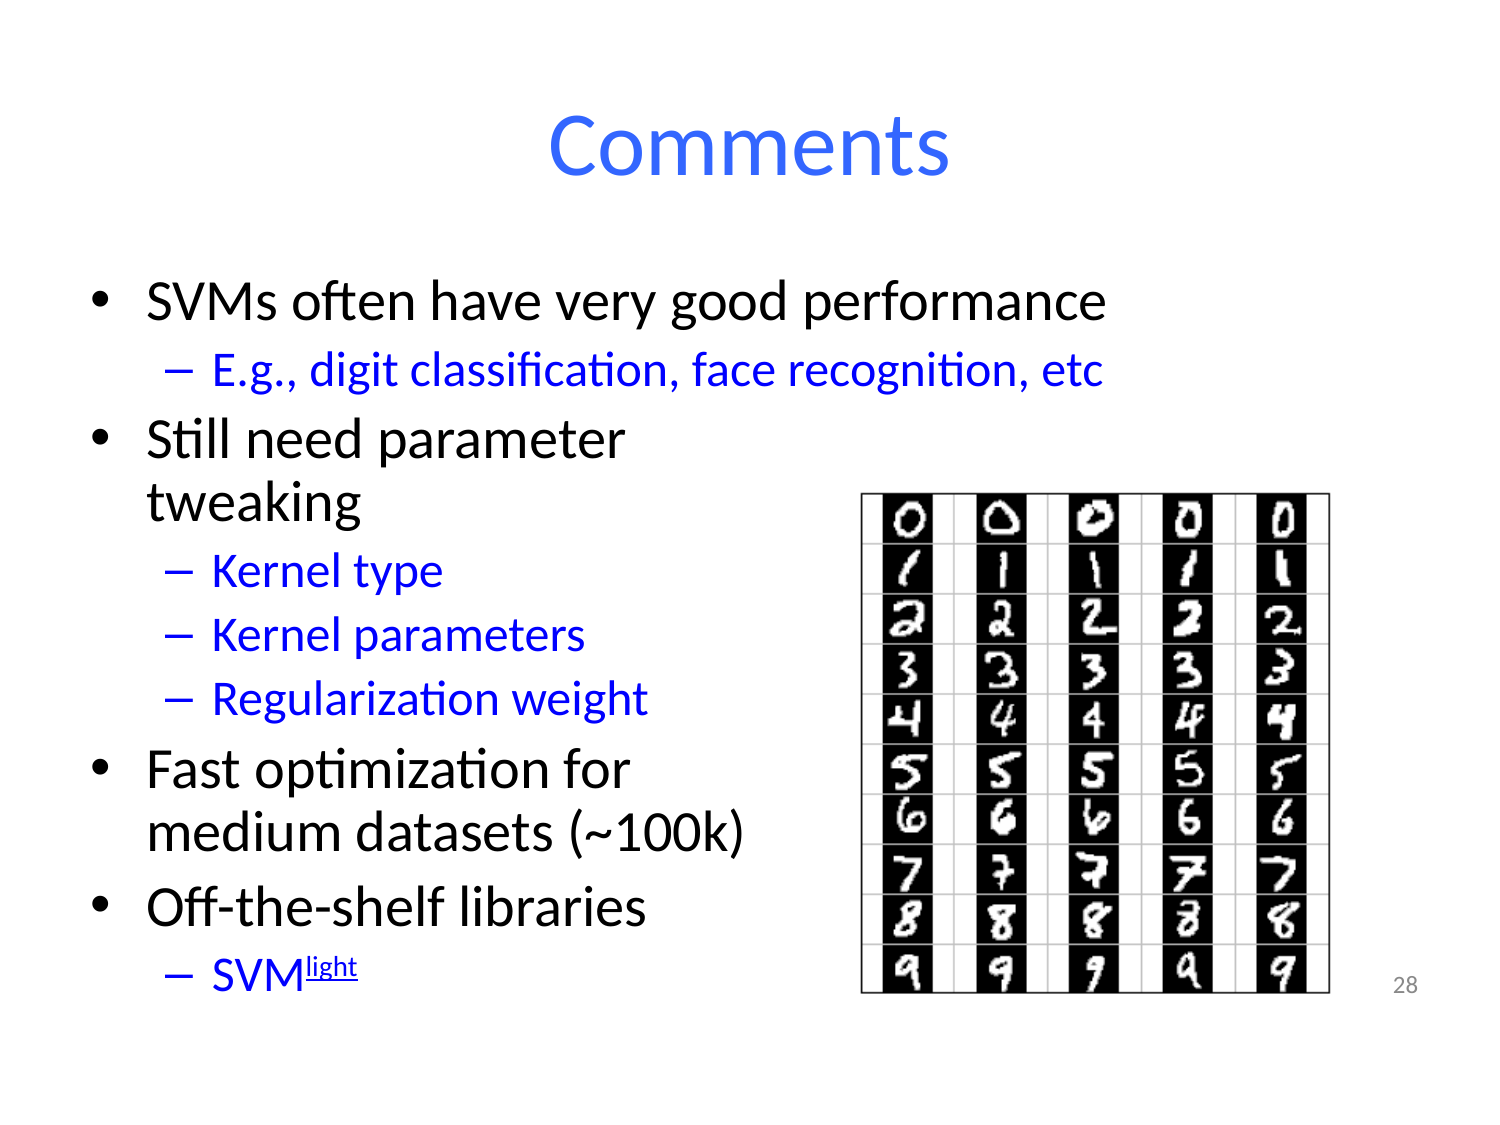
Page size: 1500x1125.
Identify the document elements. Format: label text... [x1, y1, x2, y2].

picture [857, 487, 1336, 998]
slide_number 28 [1333, 940, 1434, 1027]
title Comments [74, 44, 1426, 233]
list SVMs often have very good performance E.g., digit classification, face recognition, etc Still need parameter tweaking Kernel type Kernel parameters Regularization weight Fast optimization for medium datasets (~100k) Off-the-shelf libraries SVMlight [74, 262, 1426, 1006]
